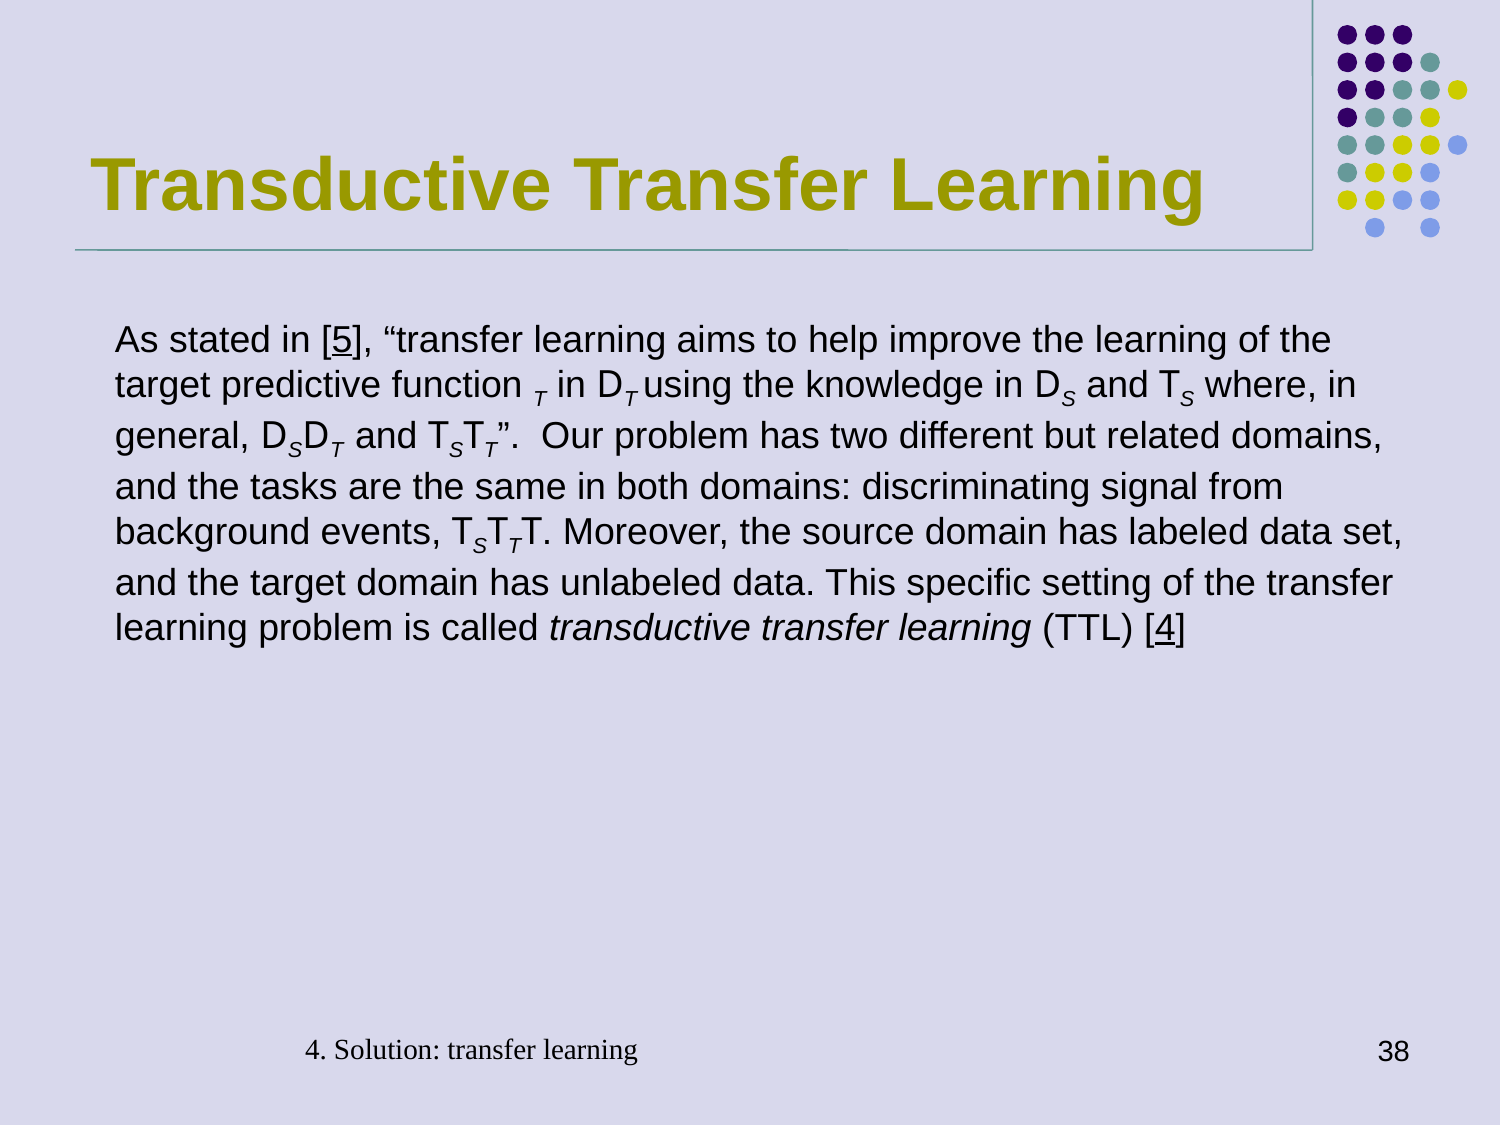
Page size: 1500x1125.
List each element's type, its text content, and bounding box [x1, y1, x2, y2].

slide_number 38 [1074, 1025, 1425, 1100]
title Transductive Transfer Learning [75, 20, 1313, 233]
footer 4. Solution: transfer learning [75, 1023, 869, 1099]
